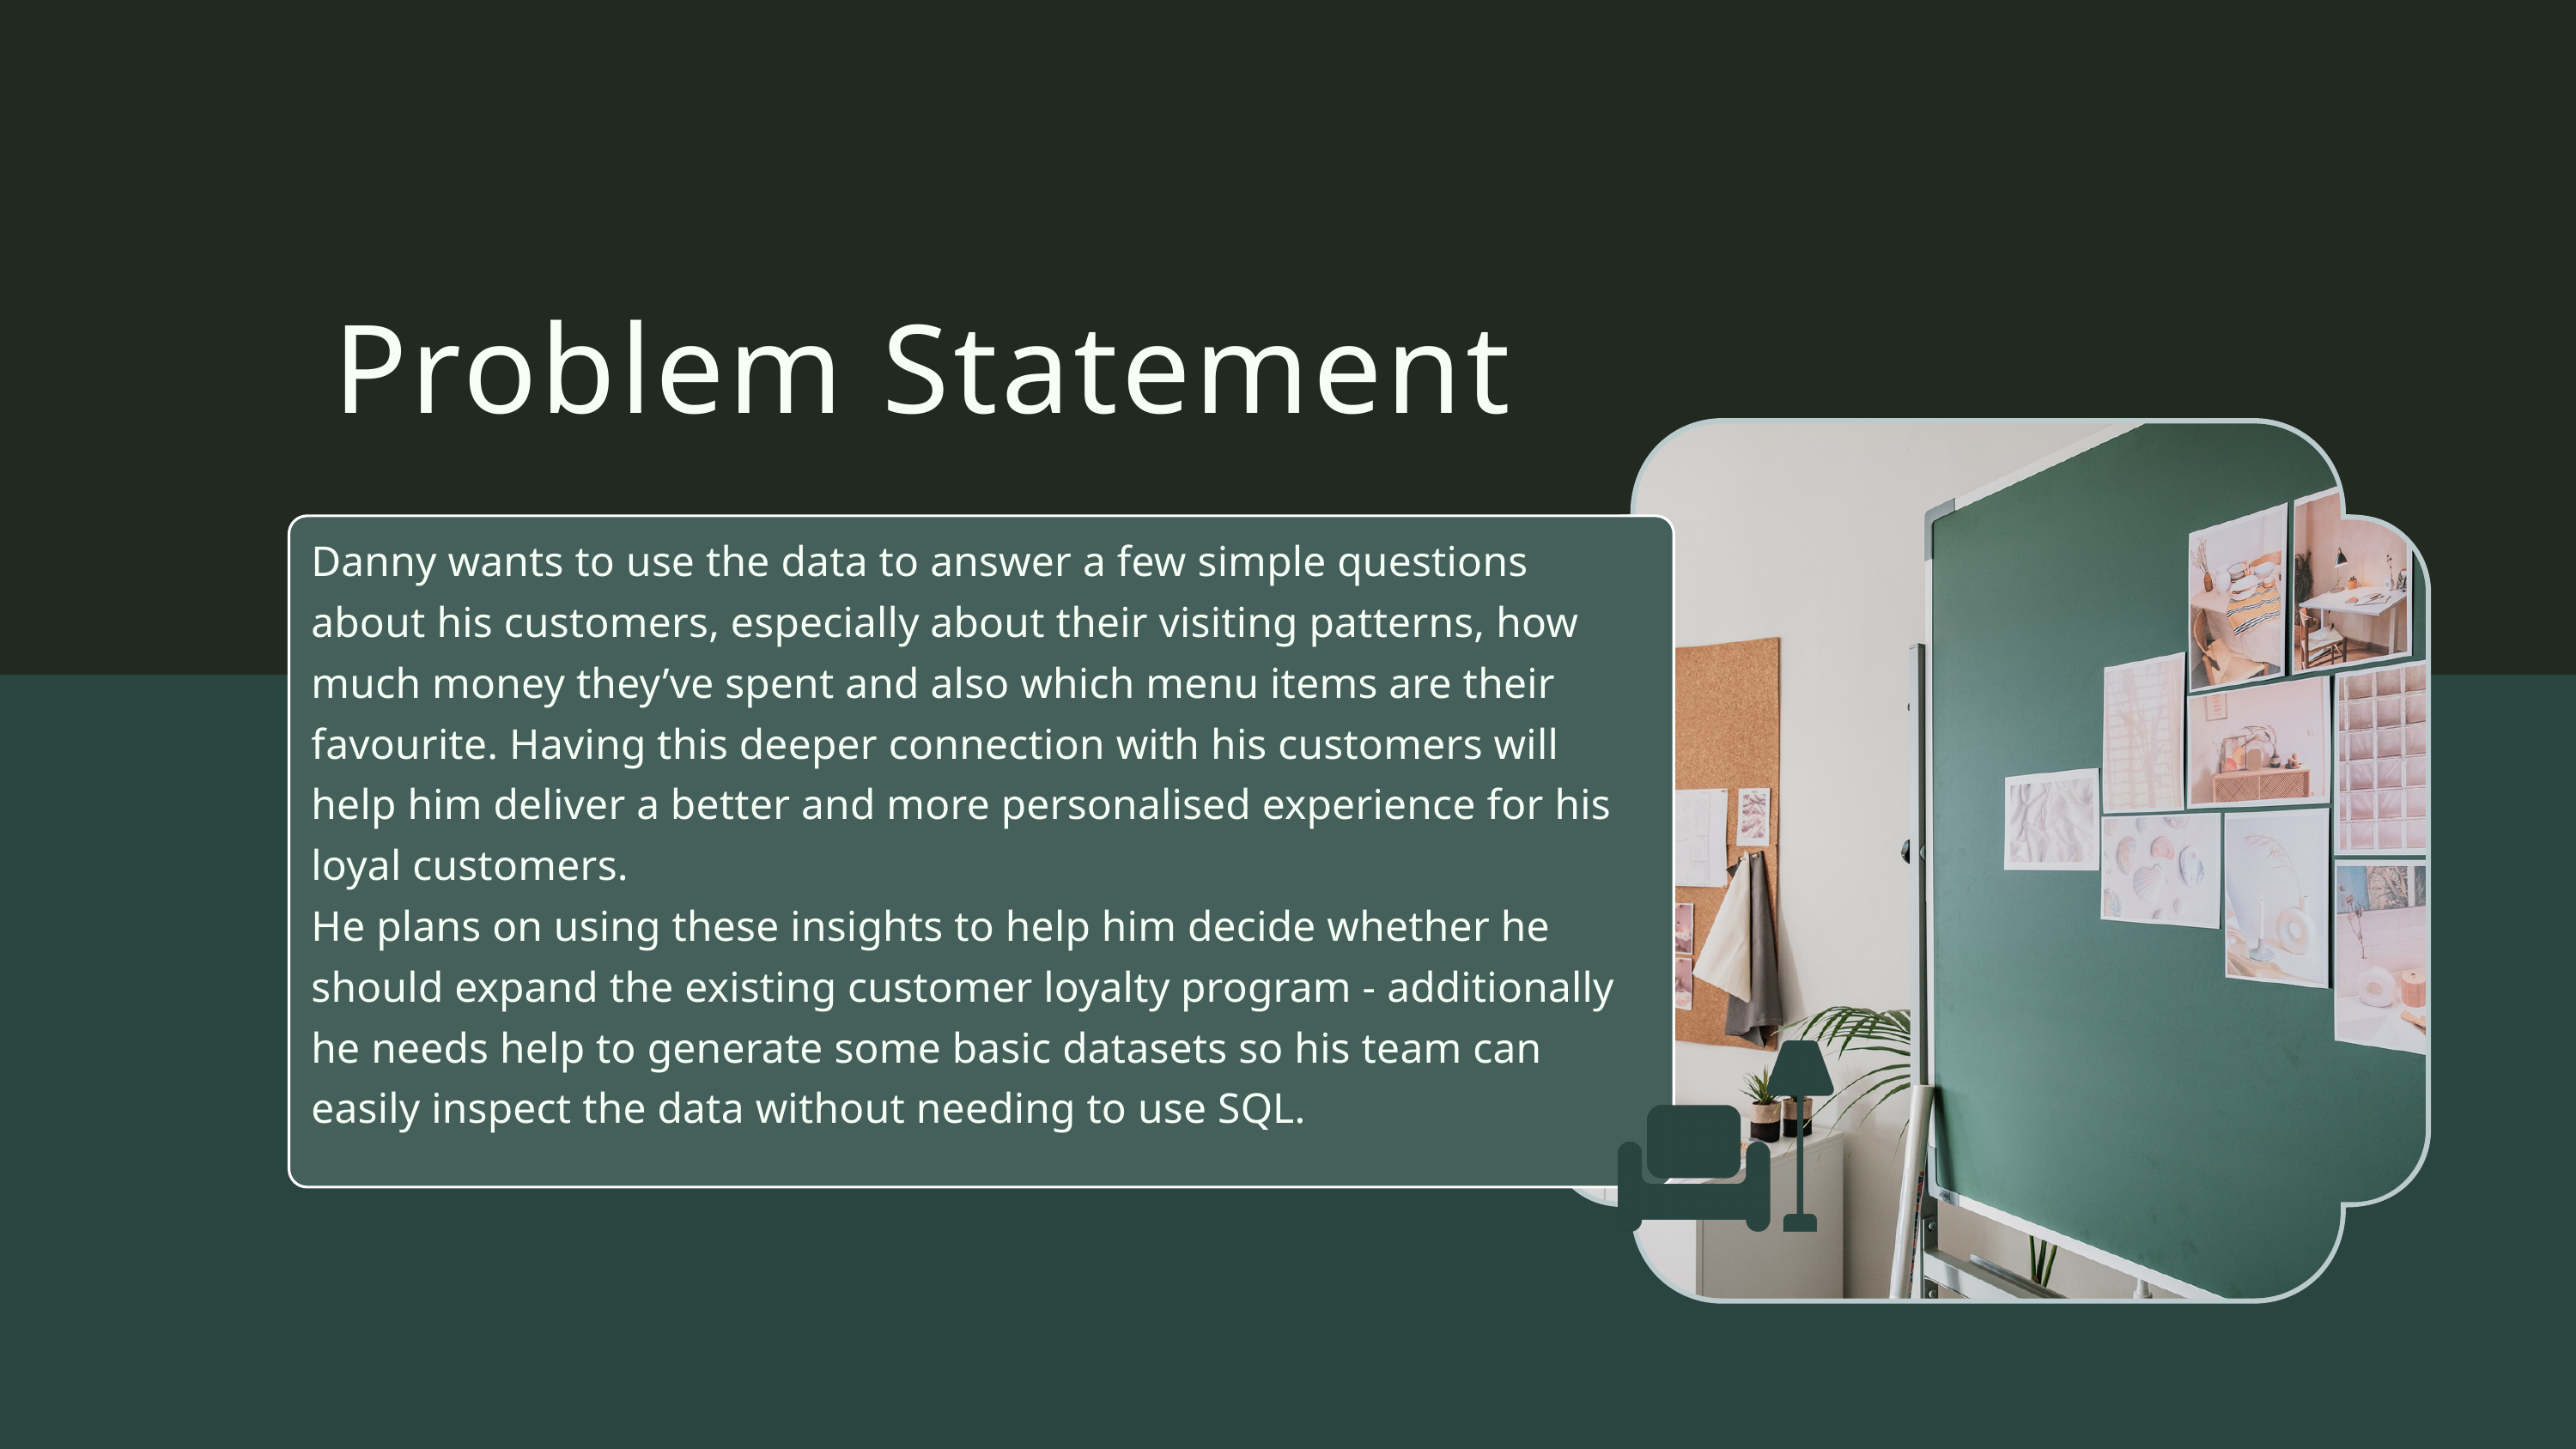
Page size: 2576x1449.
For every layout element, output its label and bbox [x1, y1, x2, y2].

text_box [289, 515, 1674, 1188]
text_box [1545, 417, 2432, 1304]
text_box [0, 0, 2576, 675]
